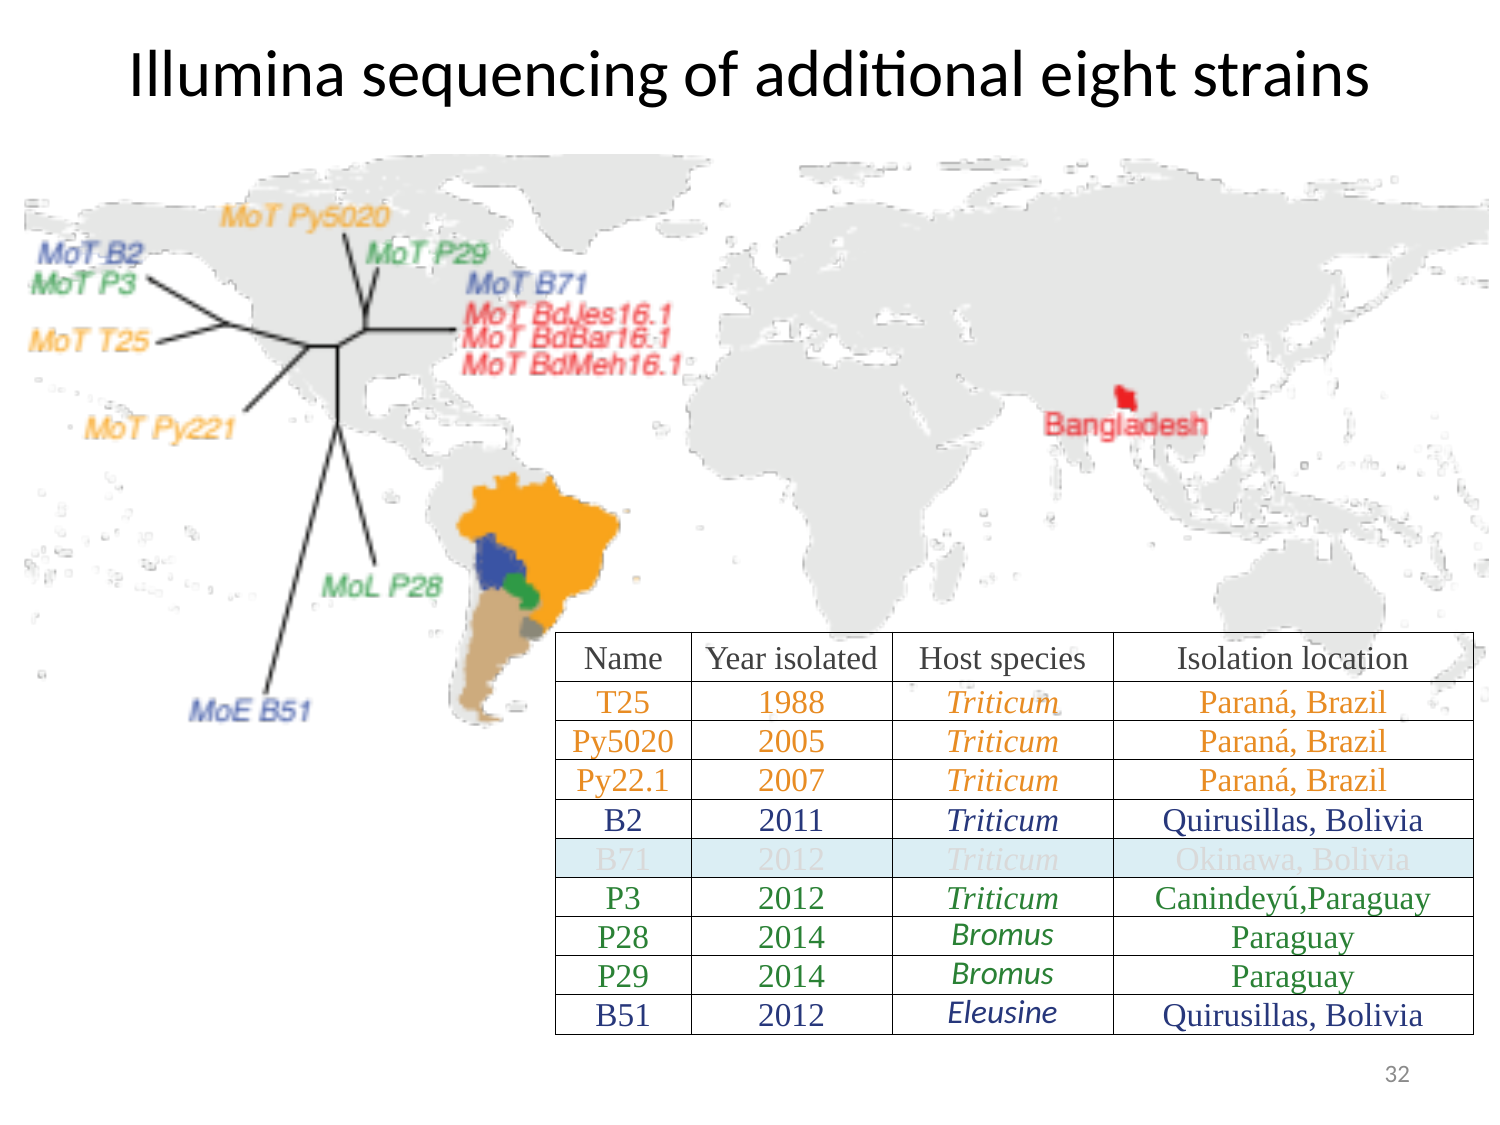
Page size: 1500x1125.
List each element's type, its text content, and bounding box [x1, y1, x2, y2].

table_cell Triticum [893, 839, 1113, 877]
table_cell B2 [556, 800, 691, 838]
table_cell 2014 [692, 917, 892, 955]
table_cell Paraná, Brazil [1114, 760, 1473, 799]
table_cell Paraguay [1114, 917, 1473, 955]
table_cell Okinawa, Bolivia [1114, 839, 1473, 877]
table_cell Triticum [893, 878, 1113, 916]
table_cell 2007 [692, 760, 892, 799]
table_cell 2005 [692, 749, 892, 759]
table_cell Triticum [893, 800, 1113, 838]
table_cell Py22.1 [556, 760, 691, 799]
table_cell P29 [556, 956, 691, 994]
picture [13, 154, 1490, 740]
table_cell 2012 [692, 878, 892, 916]
title Illumina sequencing of additional eight strains [75, 28, 1425, 110]
table_cell 2014 [692, 956, 892, 994]
table_cell 2011 [692, 800, 892, 838]
table_cell Quirusillas, Bolivia [1114, 995, 1473, 1034]
table_cell Canindeyú,Paraguay [1114, 878, 1473, 916]
table_cell Paraguay [1114, 956, 1473, 994]
table_cell Bromus [893, 917, 1113, 955]
table_cell 2012 [692, 995, 892, 1034]
table_cell Triticum [893, 760, 1113, 799]
slide_number 32 [1074, 1042, 1425, 1103]
table_cell Triticum [893, 749, 1113, 759]
table_cell P3 [556, 878, 691, 916]
table_cell 2012 [692, 839, 892, 877]
table_cell Paraná, Brazil [1114, 749, 1473, 759]
table_cell Py5020 [556, 749, 691, 759]
table_cell P28 [556, 917, 691, 955]
table_cell B71 [556, 839, 691, 877]
table_cell Eleusine [893, 995, 1113, 1034]
table_cell Bromus [893, 956, 1113, 994]
table_cell Quirusillas, Bolivia [1114, 800, 1473, 838]
table_cell B51 [556, 995, 691, 1034]
